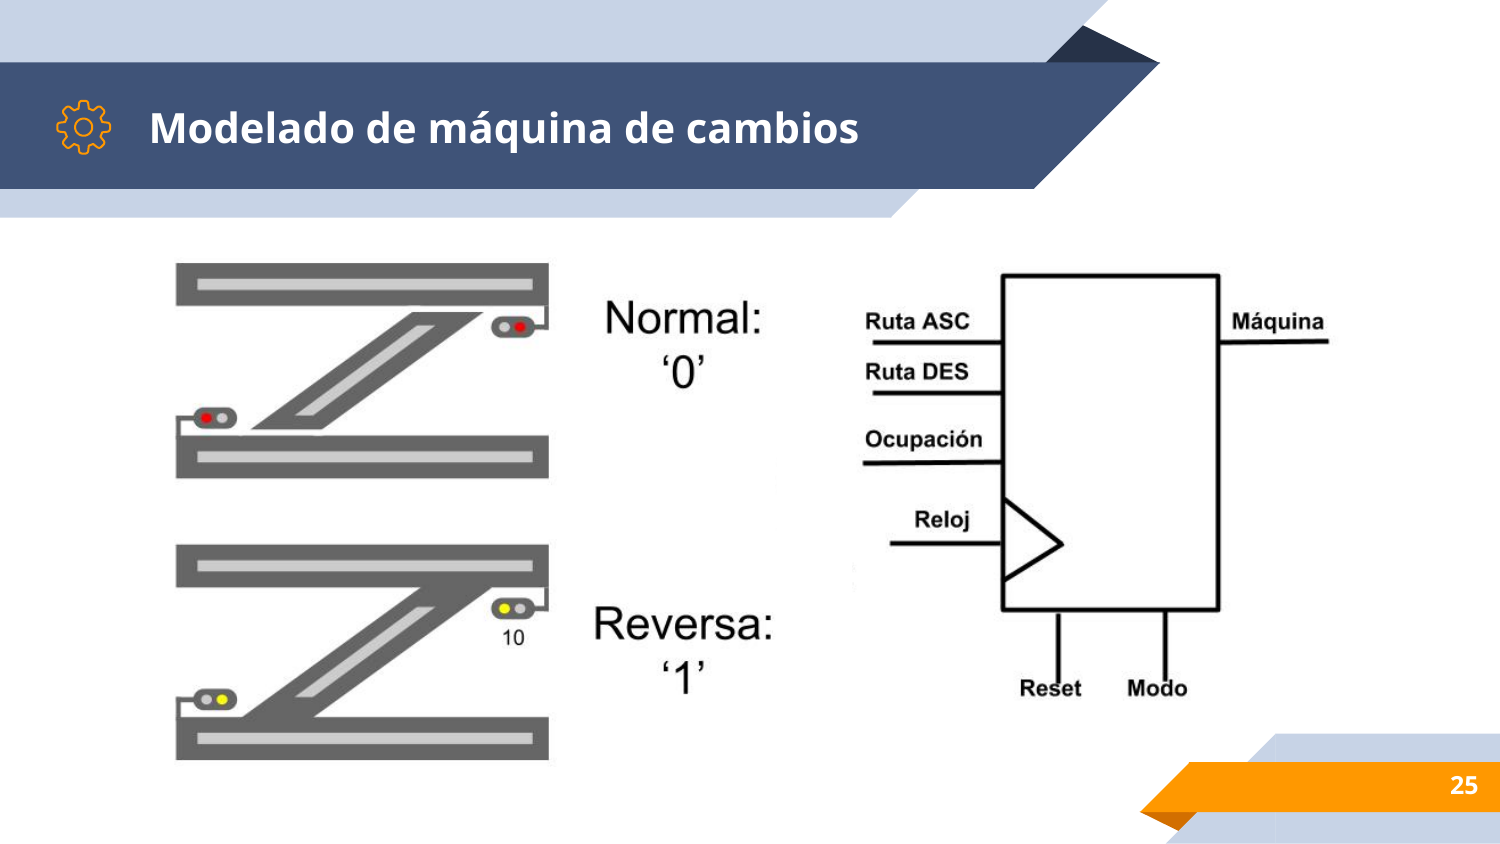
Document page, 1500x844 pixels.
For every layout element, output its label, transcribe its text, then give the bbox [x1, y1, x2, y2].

picture [138, 527, 777, 785]
slide_number ‹#› [1249, 760, 1494, 813]
picture [851, 251, 1364, 724]
picture [138, 221, 777, 497]
title Modelado de máquina de cambios [133, 64, 1035, 190]
